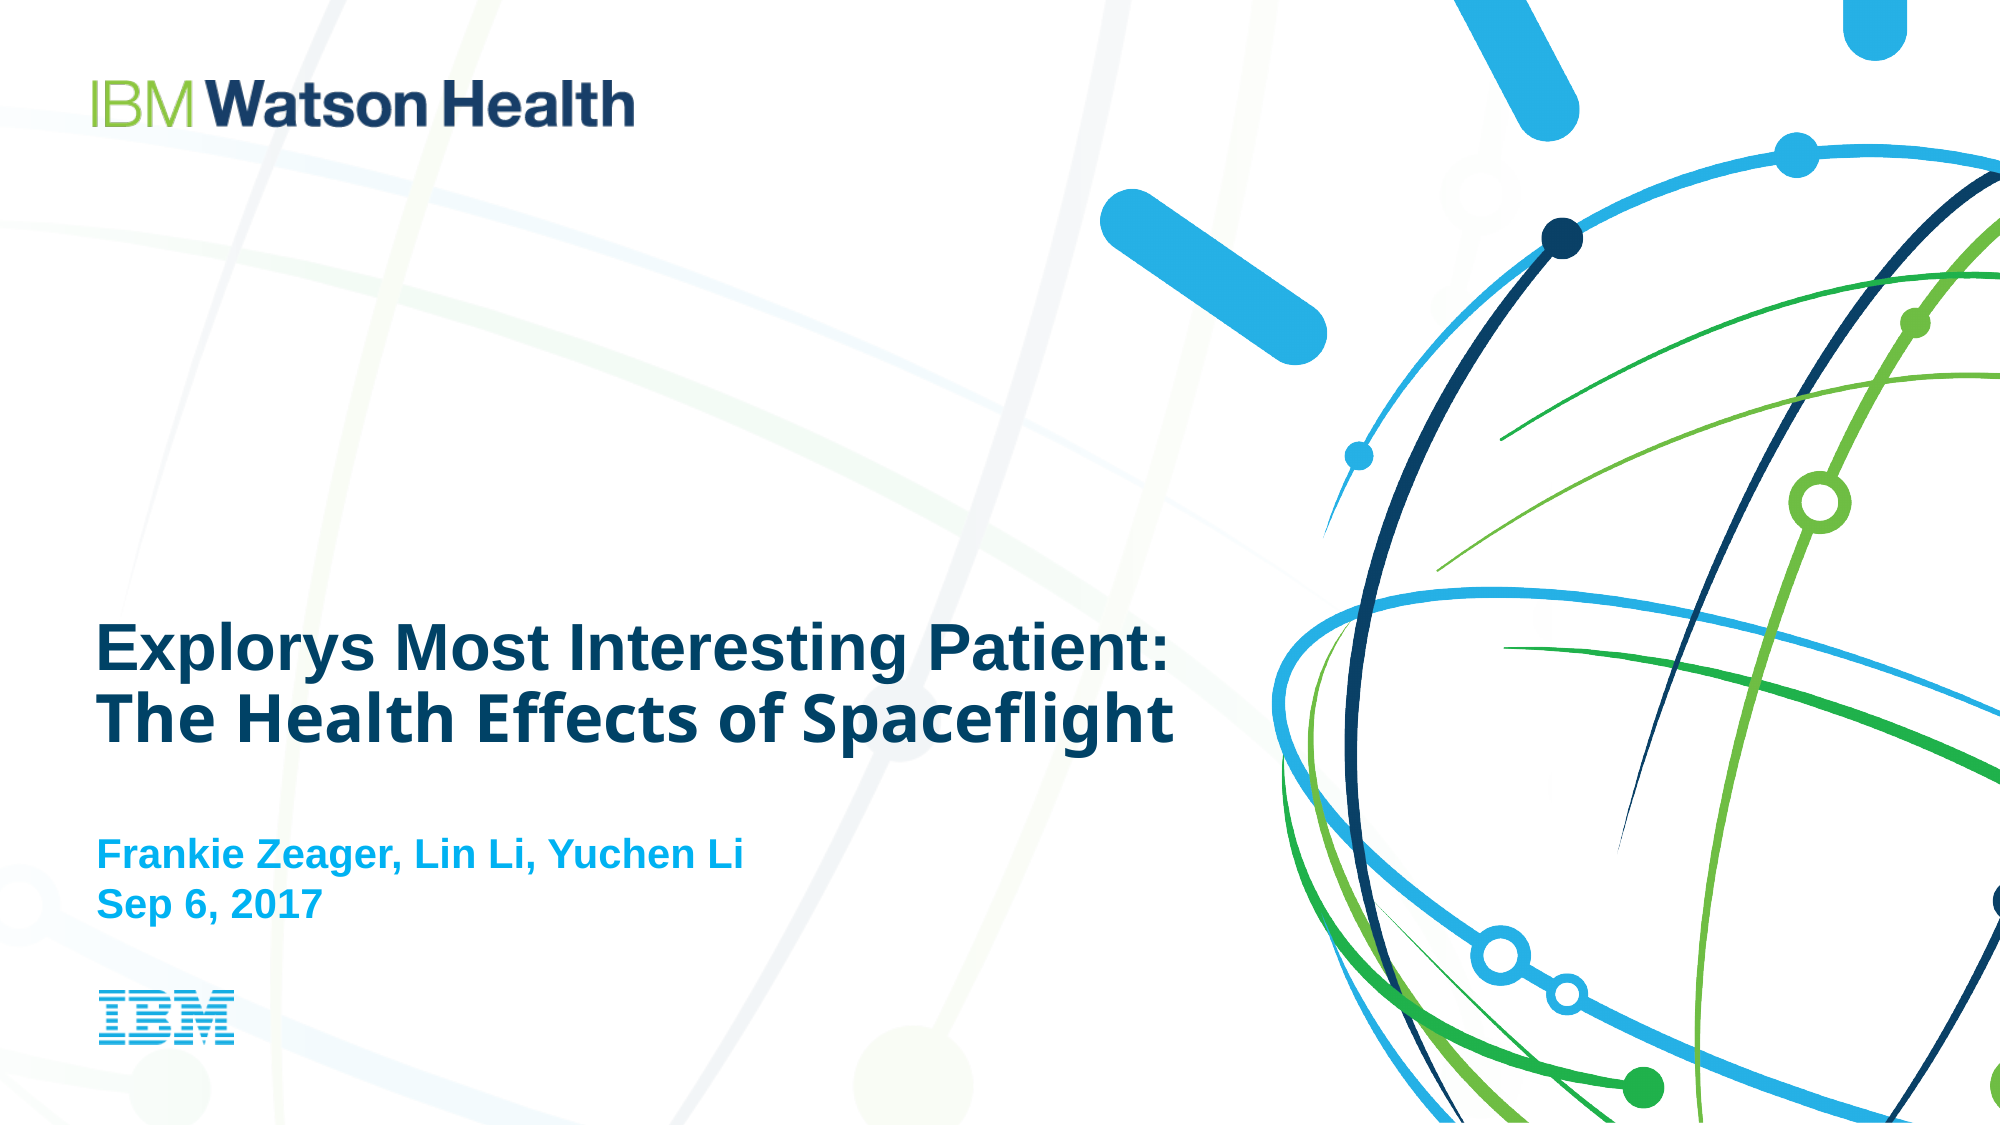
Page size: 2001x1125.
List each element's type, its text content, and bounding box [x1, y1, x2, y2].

picture [0, 0, 2000, 1125]
subtitle Frankie Zeager, Lin Li, Yuchen Li Sep 6, 2017 [81, 819, 1182, 960]
